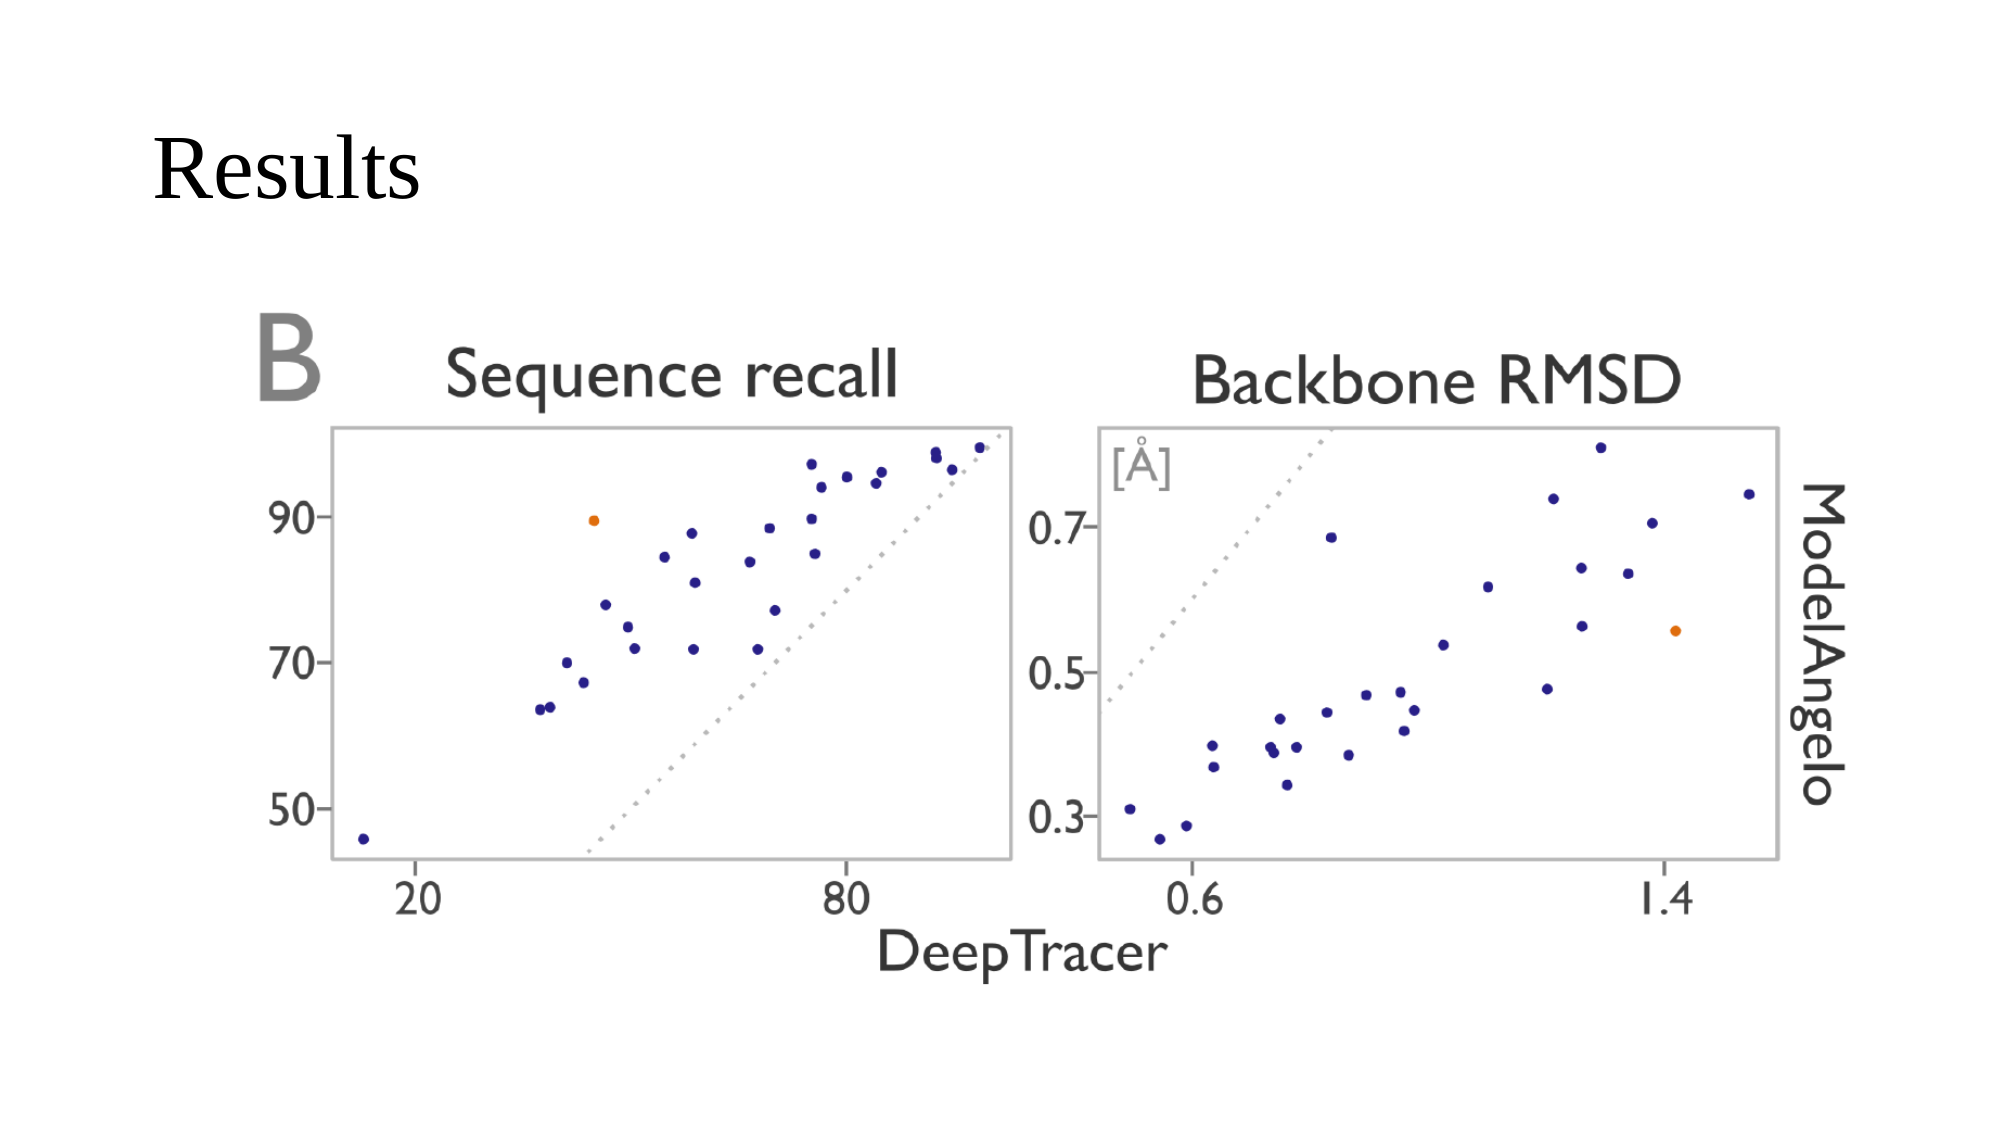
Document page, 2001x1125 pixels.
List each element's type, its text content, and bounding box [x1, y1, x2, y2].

title Results [137, 59, 1863, 278]
picture [252, 302, 1863, 995]
